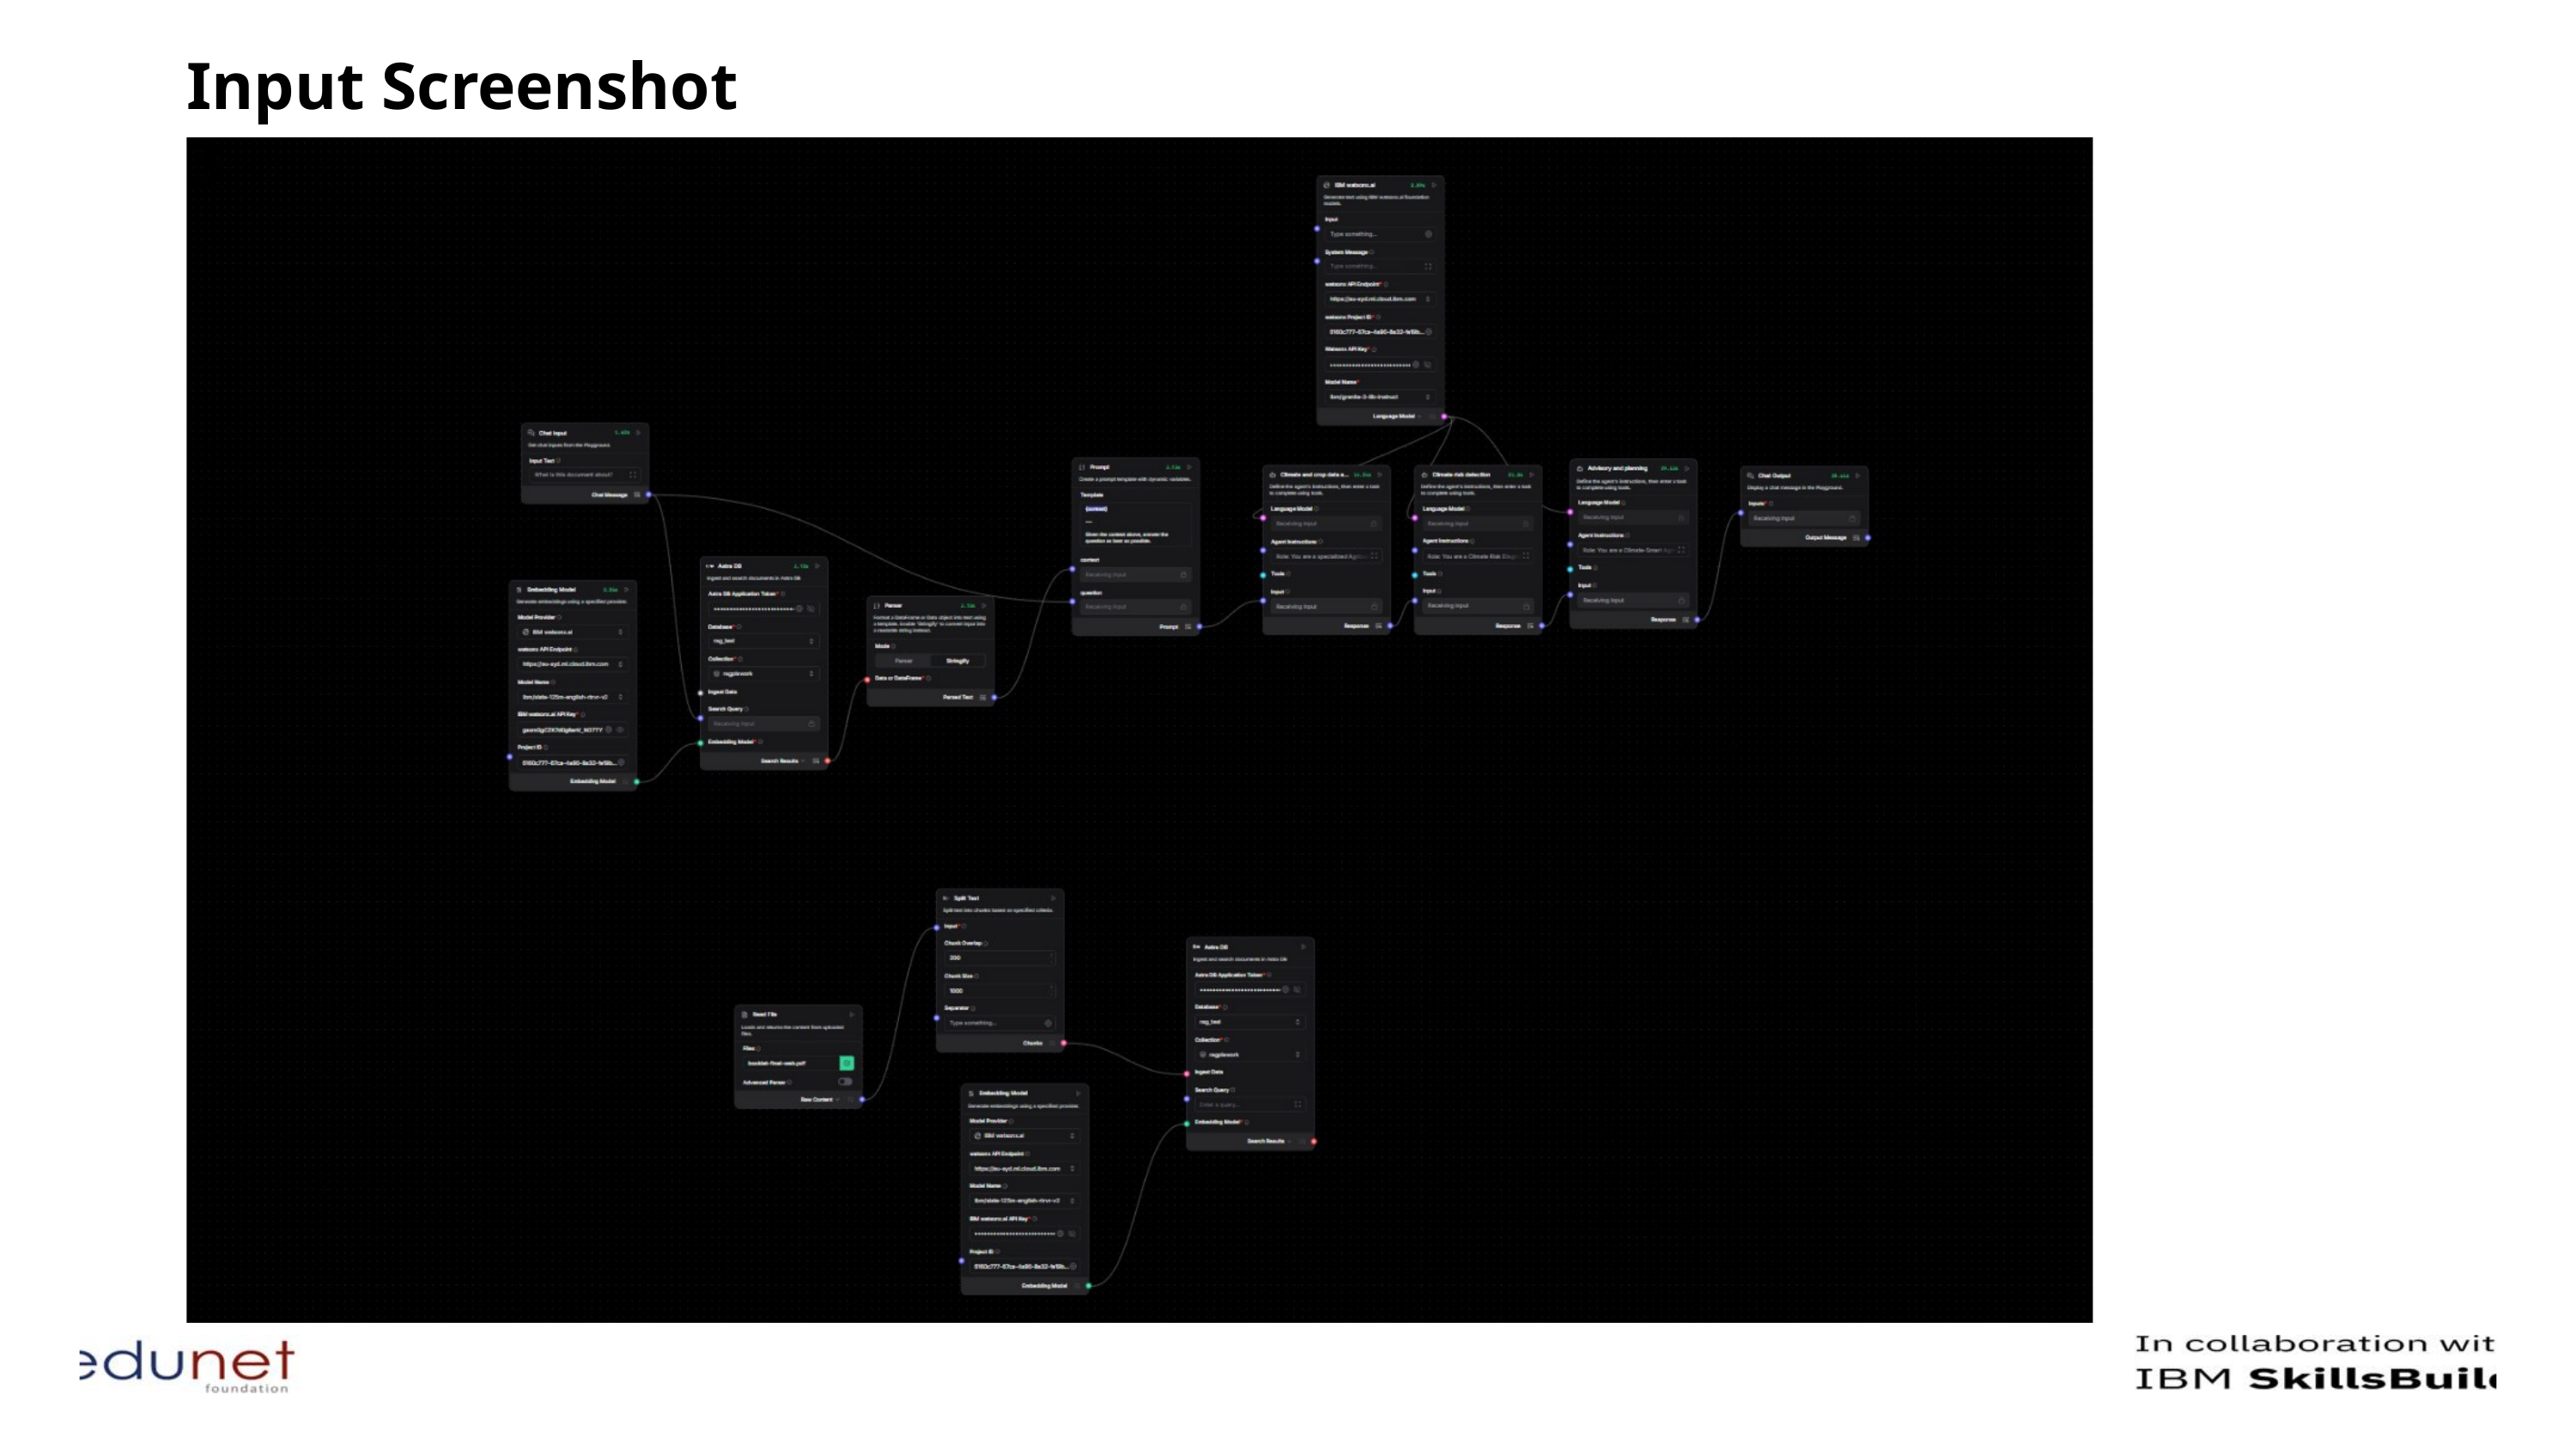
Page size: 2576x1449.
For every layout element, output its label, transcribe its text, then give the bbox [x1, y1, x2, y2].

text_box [79, 1335, 2497, 1393]
text_box Input Screenshot 3 [186, 45, 767, 199]
text_box [186, 137, 2093, 1323]
